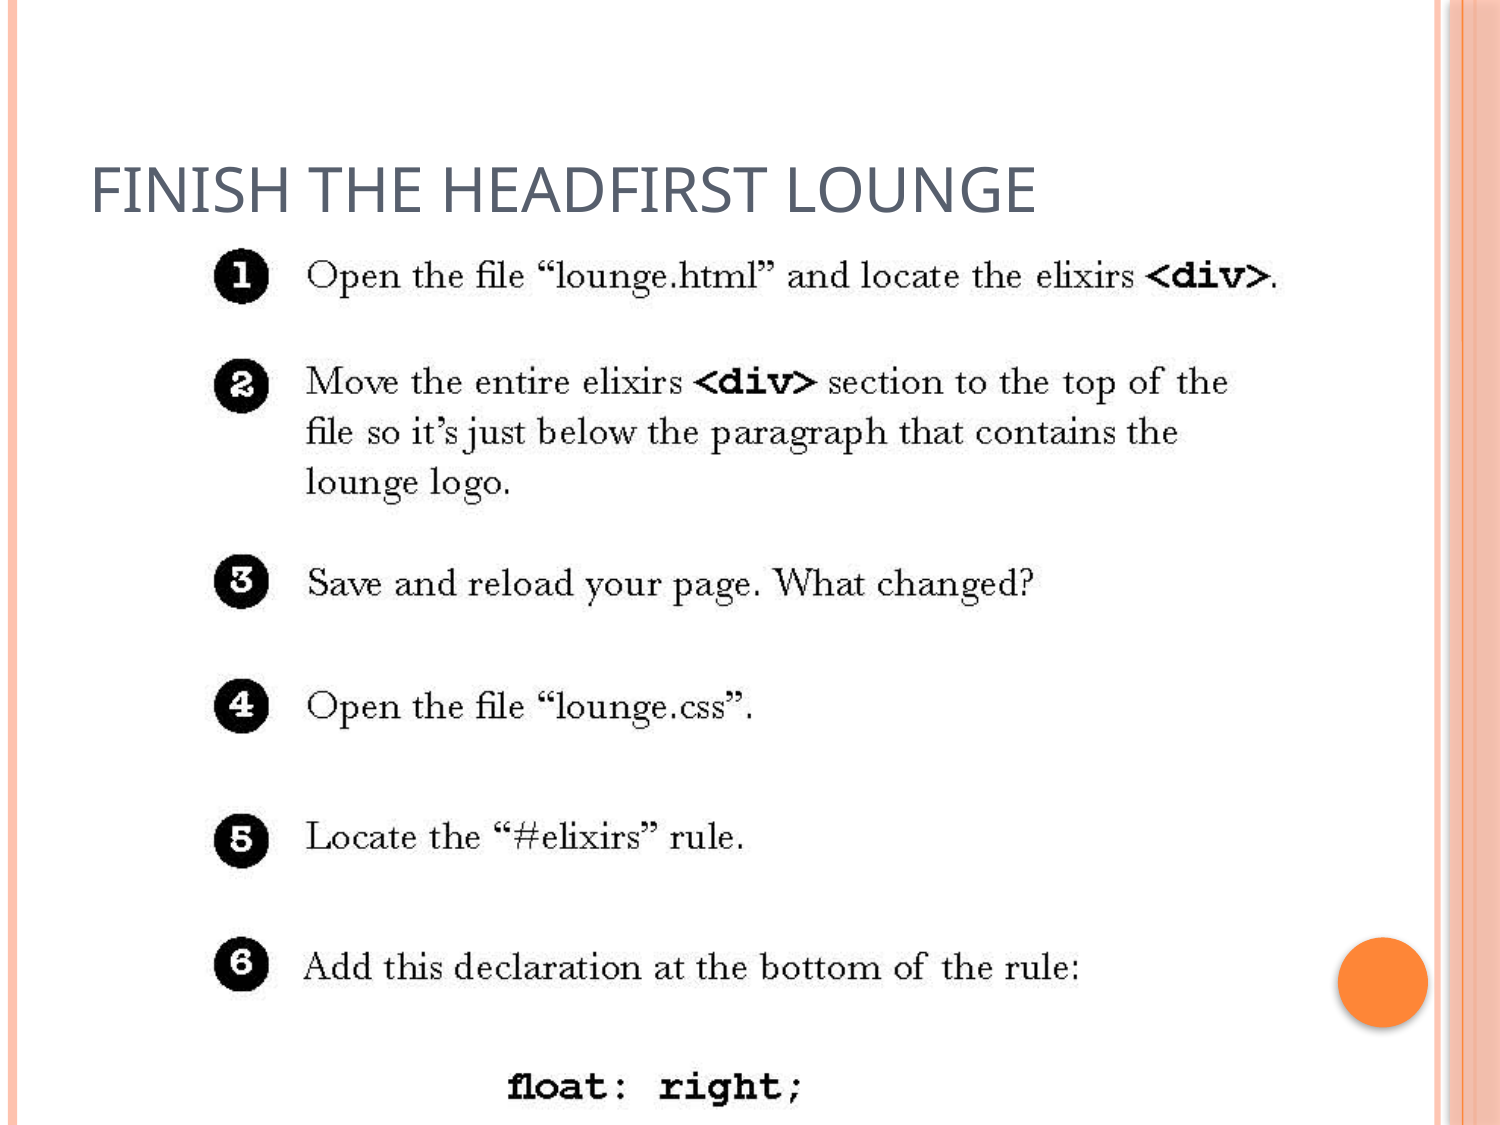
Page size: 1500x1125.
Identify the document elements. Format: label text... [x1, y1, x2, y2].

title Finish the HeadFirst Lounge [75, 45, 1300, 233]
picture [183, 211, 1301, 1125]
